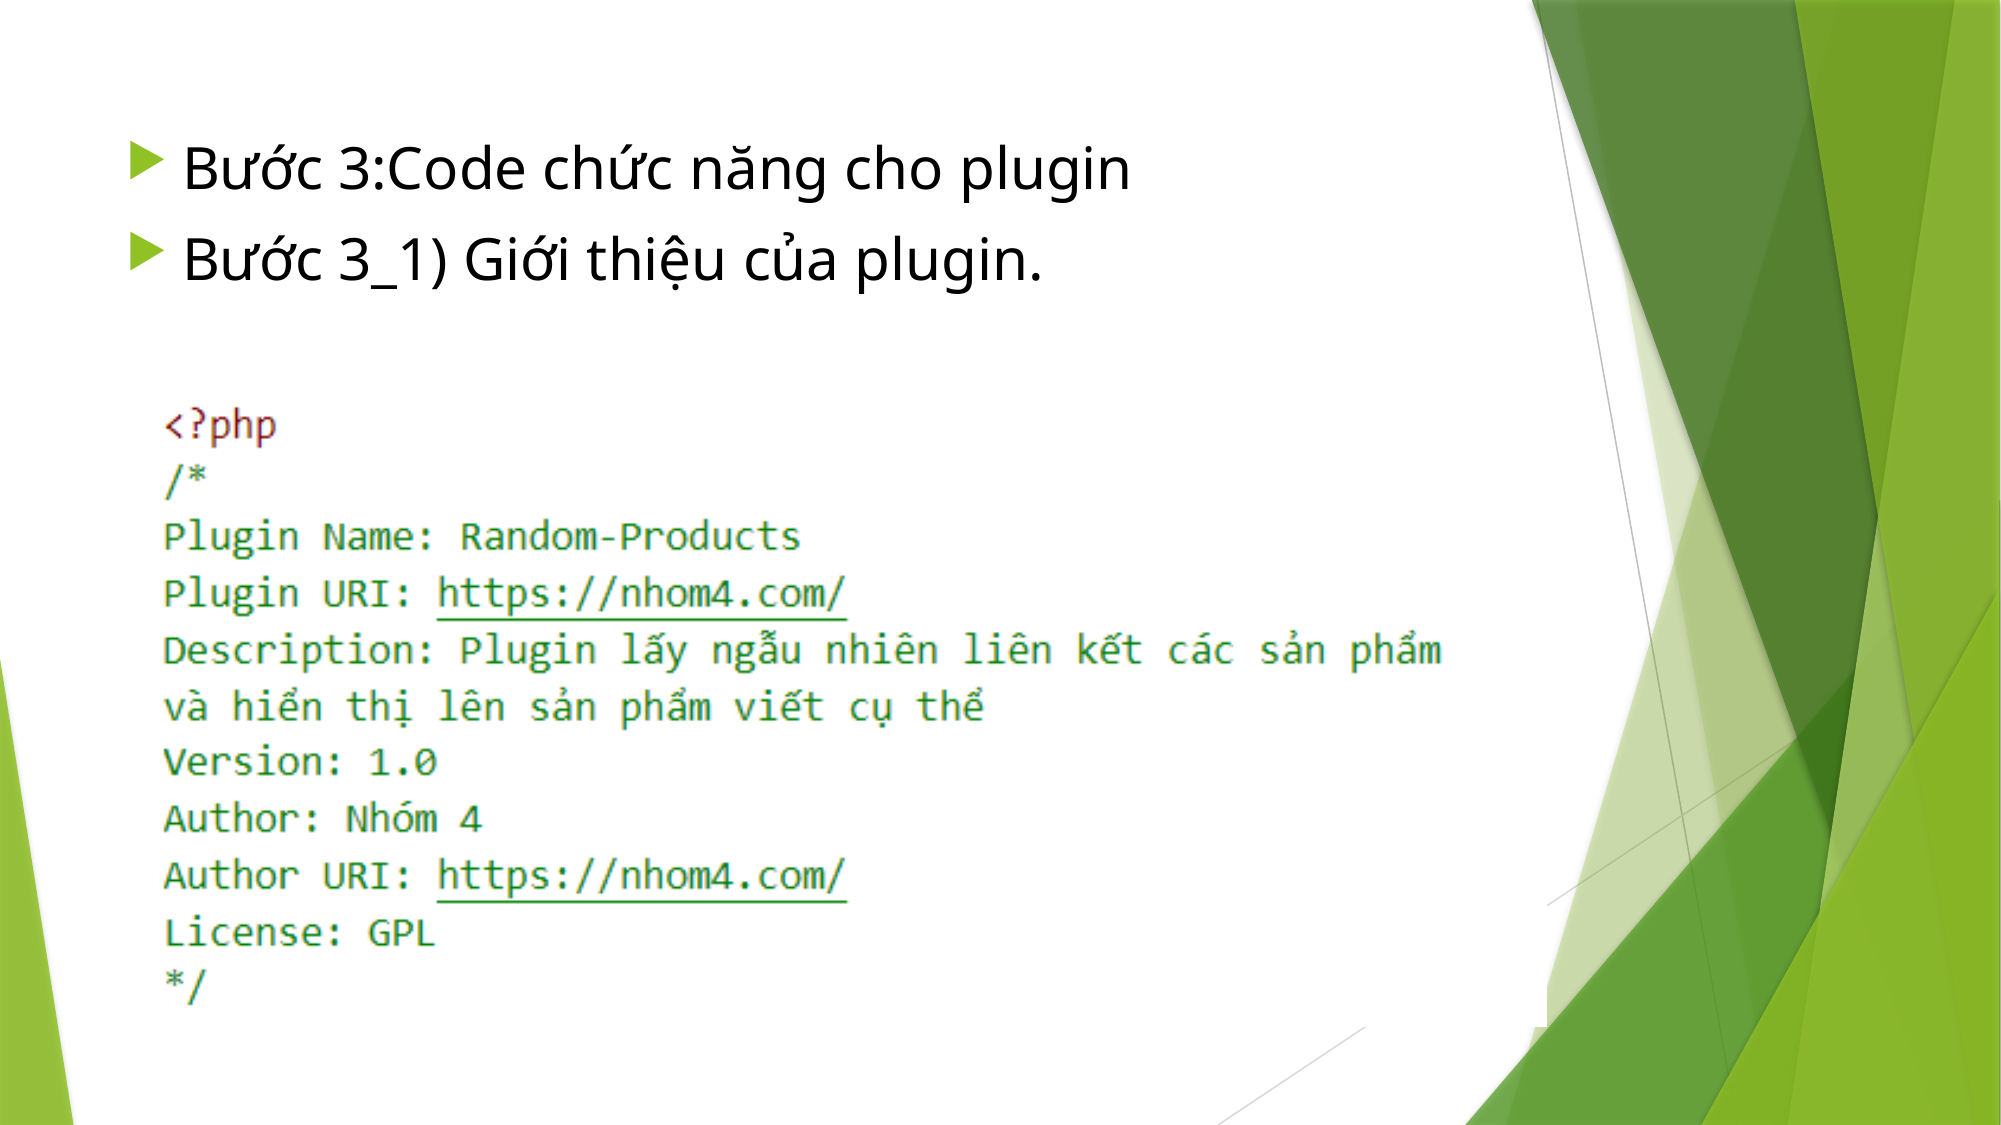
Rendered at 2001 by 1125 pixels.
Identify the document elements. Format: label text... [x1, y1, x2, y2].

list Bước 3:Code chức năng cho plugin Bước 3_1) Giới thiệu của plugin. [111, 124, 1522, 992]
picture [134, 400, 1547, 1027]
